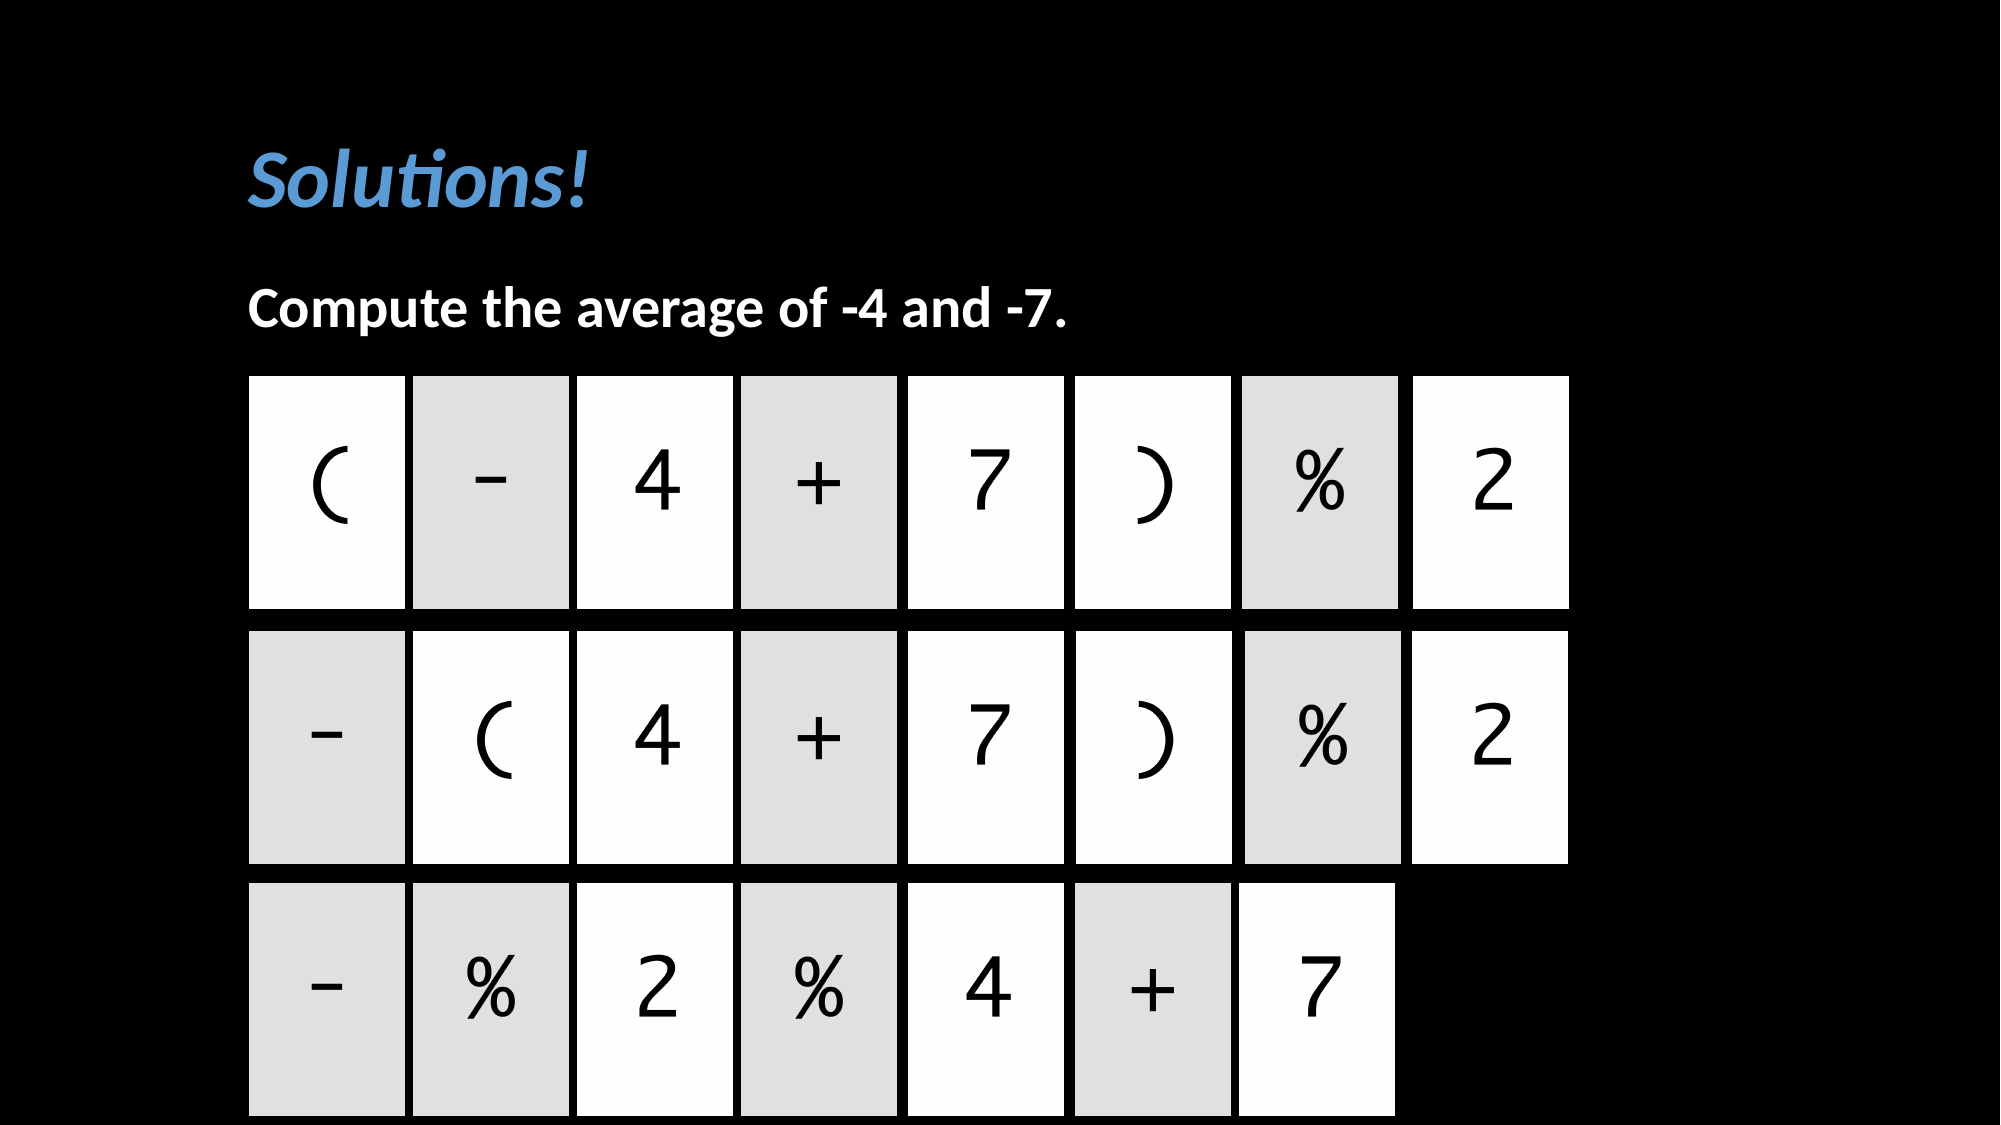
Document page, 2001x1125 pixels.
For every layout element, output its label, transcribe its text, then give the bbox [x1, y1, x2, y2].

picture [1412, 631, 1568, 864]
picture [413, 883, 569, 1116]
picture [741, 883, 897, 1116]
picture [1413, 376, 1569, 609]
picture [1242, 376, 1398, 609]
text_box Solutions! [233, 116, 1552, 232]
picture [1245, 631, 1401, 864]
picture [249, 376, 405, 609]
text_box Compute the average of -4 and -7. [233, 261, 1697, 347]
picture [1075, 883, 1231, 1116]
picture [249, 631, 405, 864]
picture [1239, 883, 1395, 1116]
picture [413, 376, 569, 609]
picture [908, 376, 1064, 609]
picture [577, 883, 733, 1116]
picture [249, 883, 405, 1116]
picture [413, 631, 569, 864]
picture [577, 631, 733, 864]
picture [1075, 376, 1231, 609]
picture [577, 376, 733, 609]
picture [741, 631, 897, 864]
picture [908, 883, 1064, 1116]
picture [1076, 631, 1232, 864]
picture [908, 631, 1064, 864]
picture [741, 376, 897, 609]
